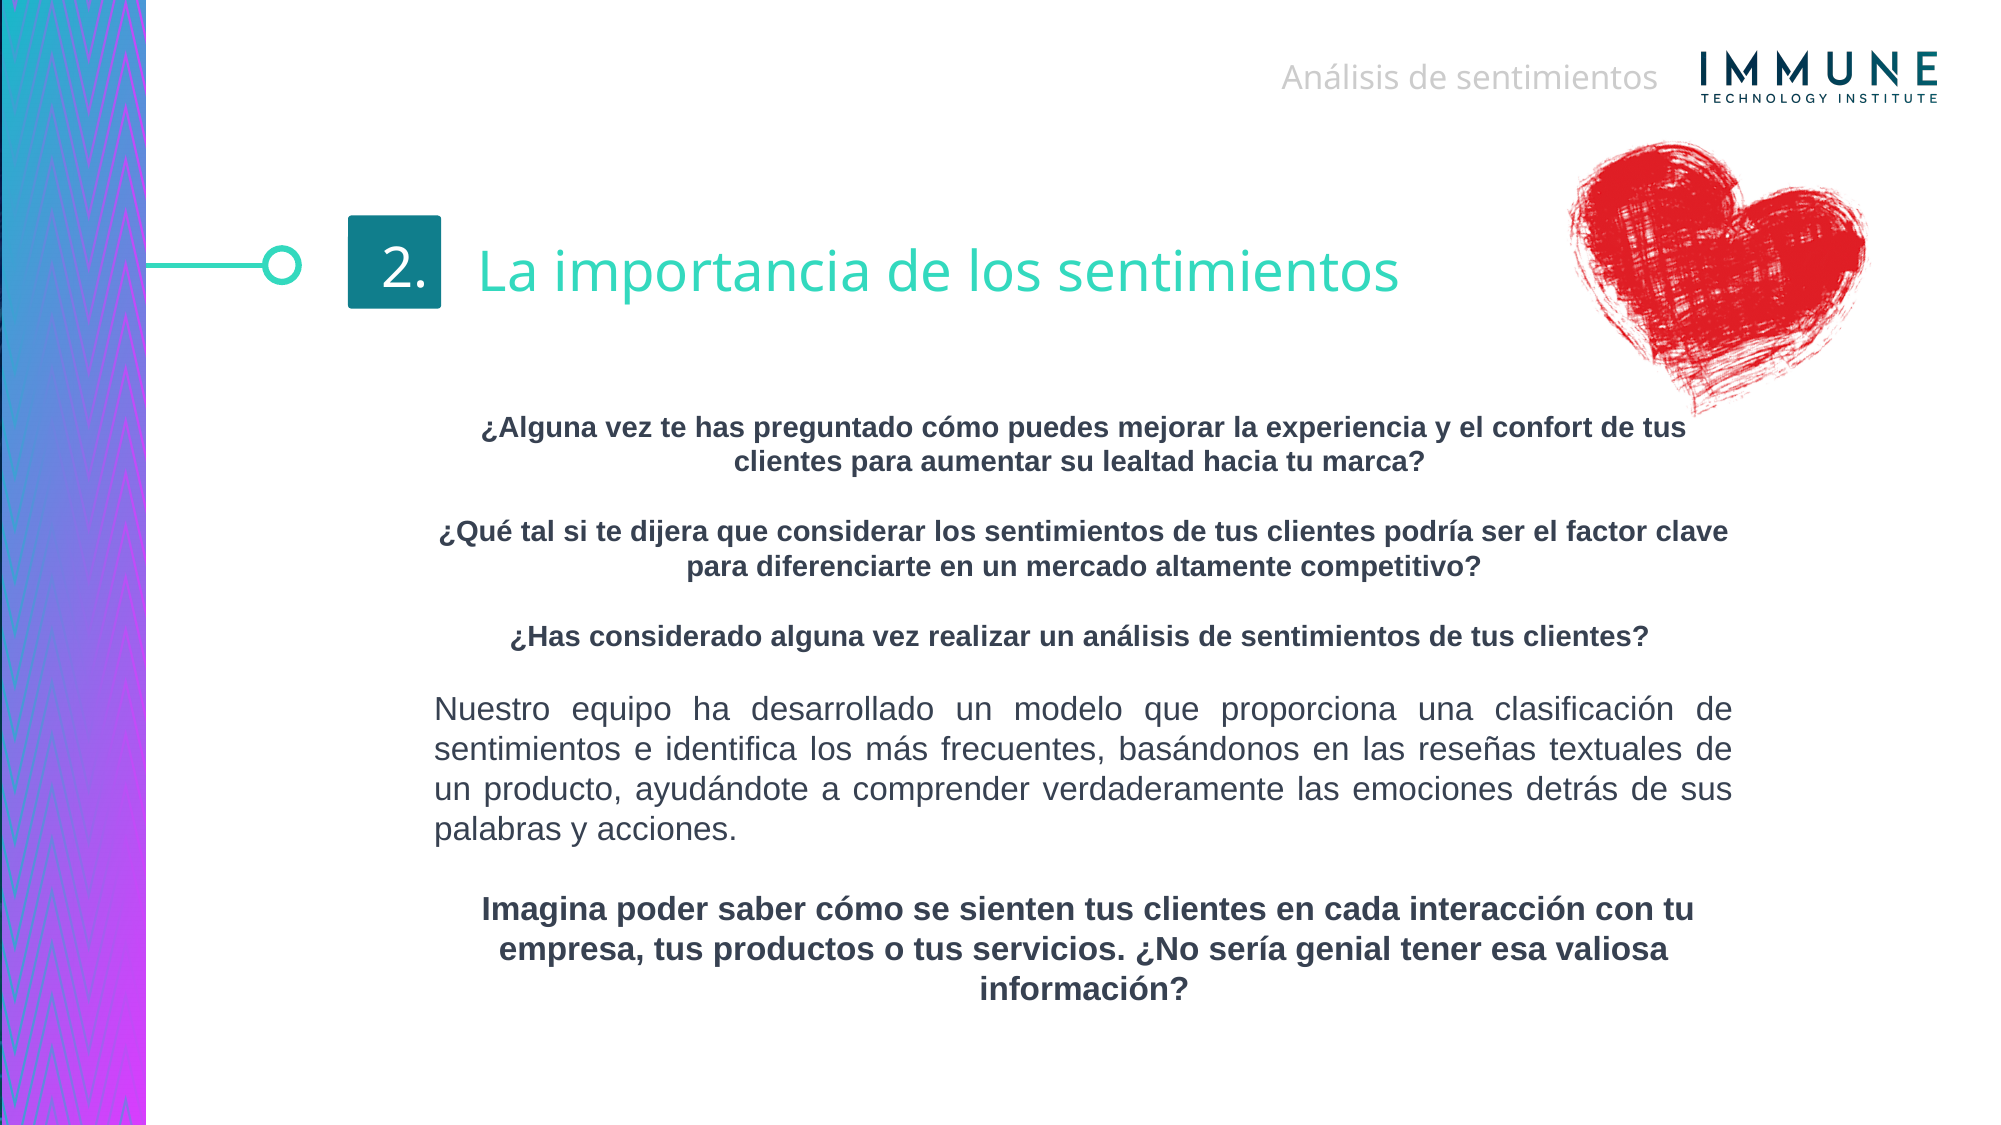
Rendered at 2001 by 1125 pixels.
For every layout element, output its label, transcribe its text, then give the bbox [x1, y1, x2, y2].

picture [0, 0, 147, 1125]
text_box La importancia de los sentimientos [477, 235, 1543, 334]
picture [1700, 50, 1937, 103]
text_box Análisis de sentimientos [860, 41, 1674, 112]
text_box [265, 248, 299, 282]
text_box [347, 215, 440, 309]
text_box ¿Alguna vez te has preguntado cómo puedes mejorar la experiencia y el confort de tus clientes para aumentar su lealtad hacia tu marca? ¿Qué tal si te dijera que considerar los sentimientos de tus clientes podría ser el factor clave para diferenciarte en un mercado altamente competitivo? ¿Has considerado alguna vez realizar un análisis de sentimientos de tus clientes? Nuestro equipo ha desarrollado un modelo que proporciona una clasificación de sentimientos e identifica los más frecuentes, basándonos en las reseñas textuales de un producto, ayudándote a comprender verdaderamente las emociones detrás de sus palabras y acciones. Imagina poder saber cómo se sienten tus clientes en cada interacción con tu empresa, tus productos o tus servicios. ¿No sería genial tener esa valiosa información? [407, 381, 1762, 1074]
text_box 2. [366, 216, 449, 315]
picture [1503, 93, 1900, 458]
